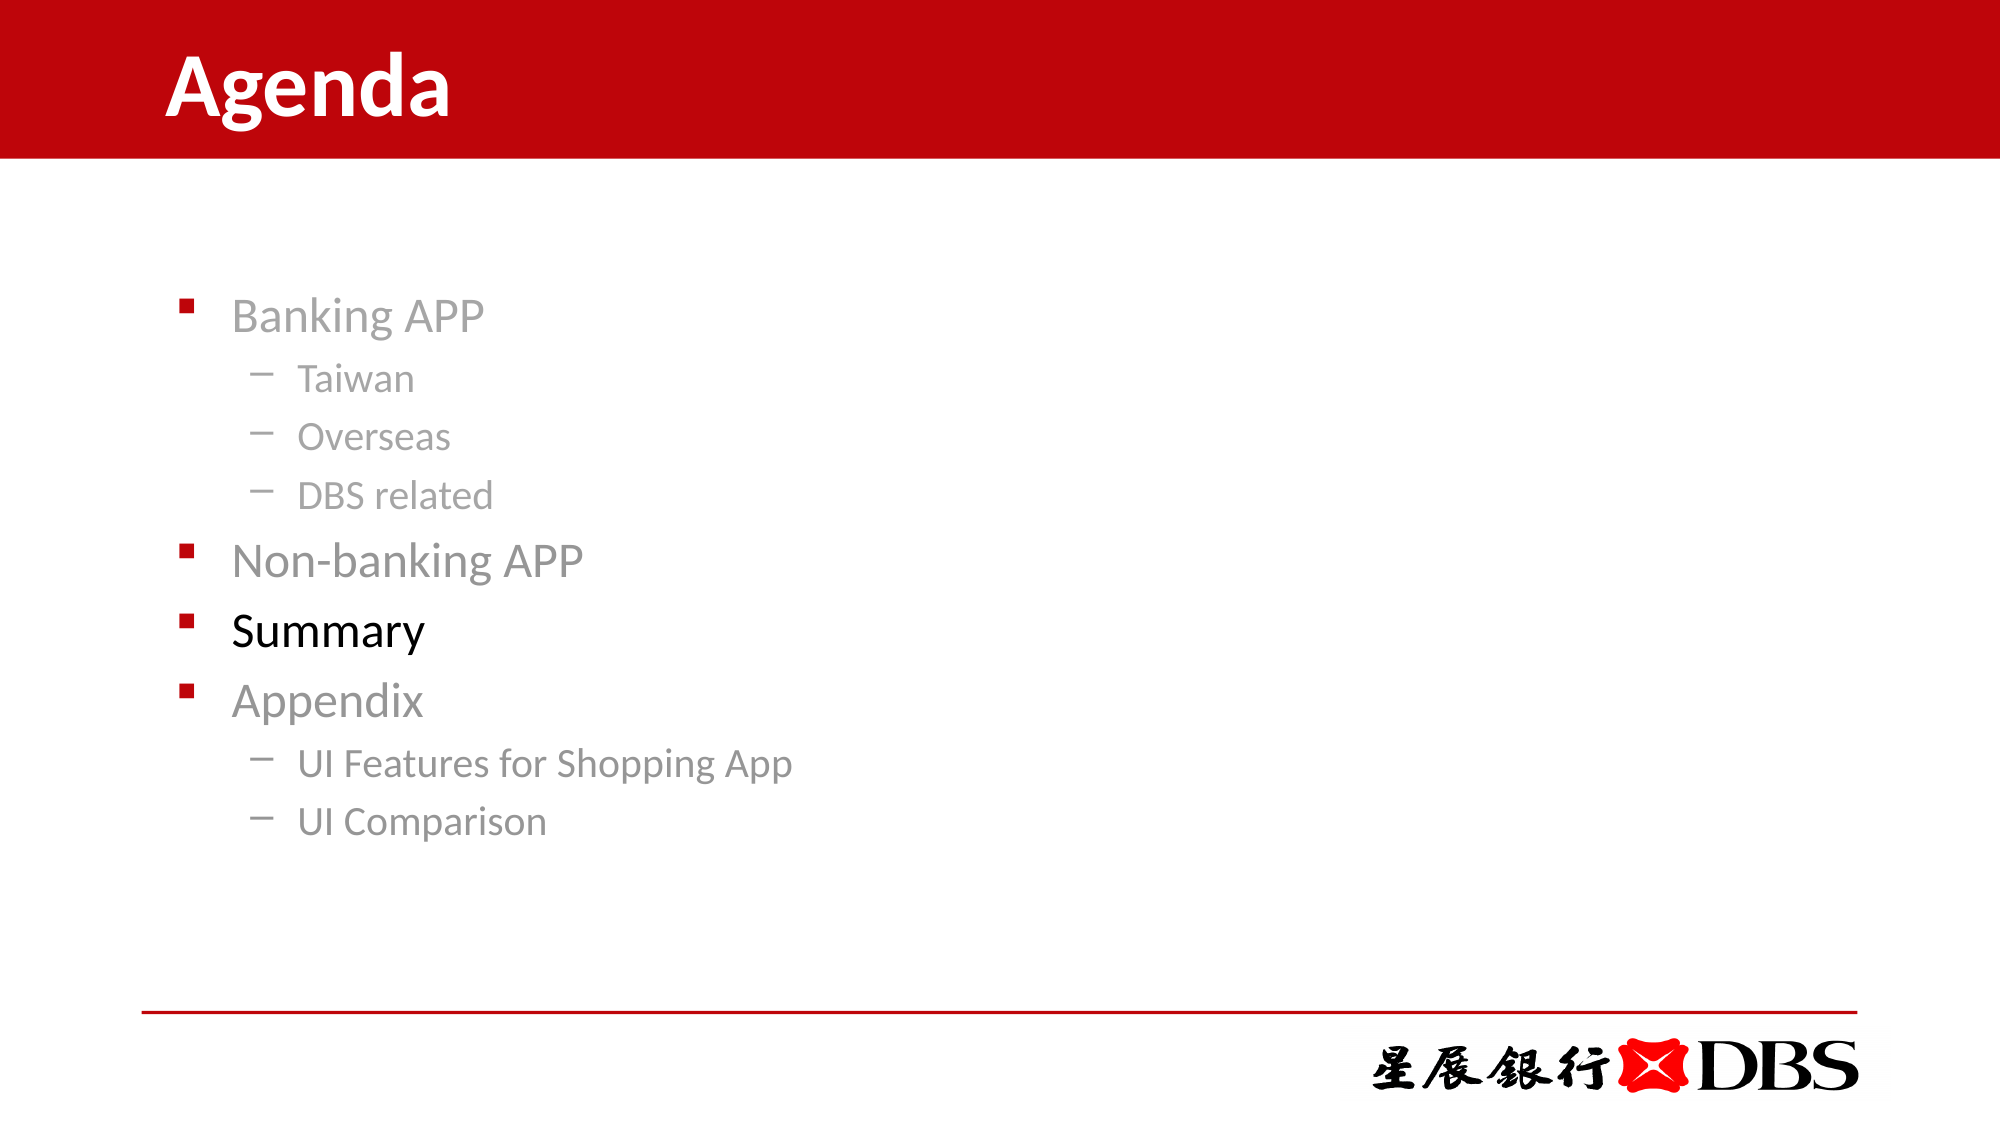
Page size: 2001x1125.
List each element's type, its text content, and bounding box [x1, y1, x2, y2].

title Agenda [0, 0, 2000, 159]
picture [1340, 1026, 1891, 1102]
list Banking APP Taiwan Overseas DBS related Non-banking APP Summary Appendix UI Features for Shopping App UI Comparison [160, 274, 1839, 976]
